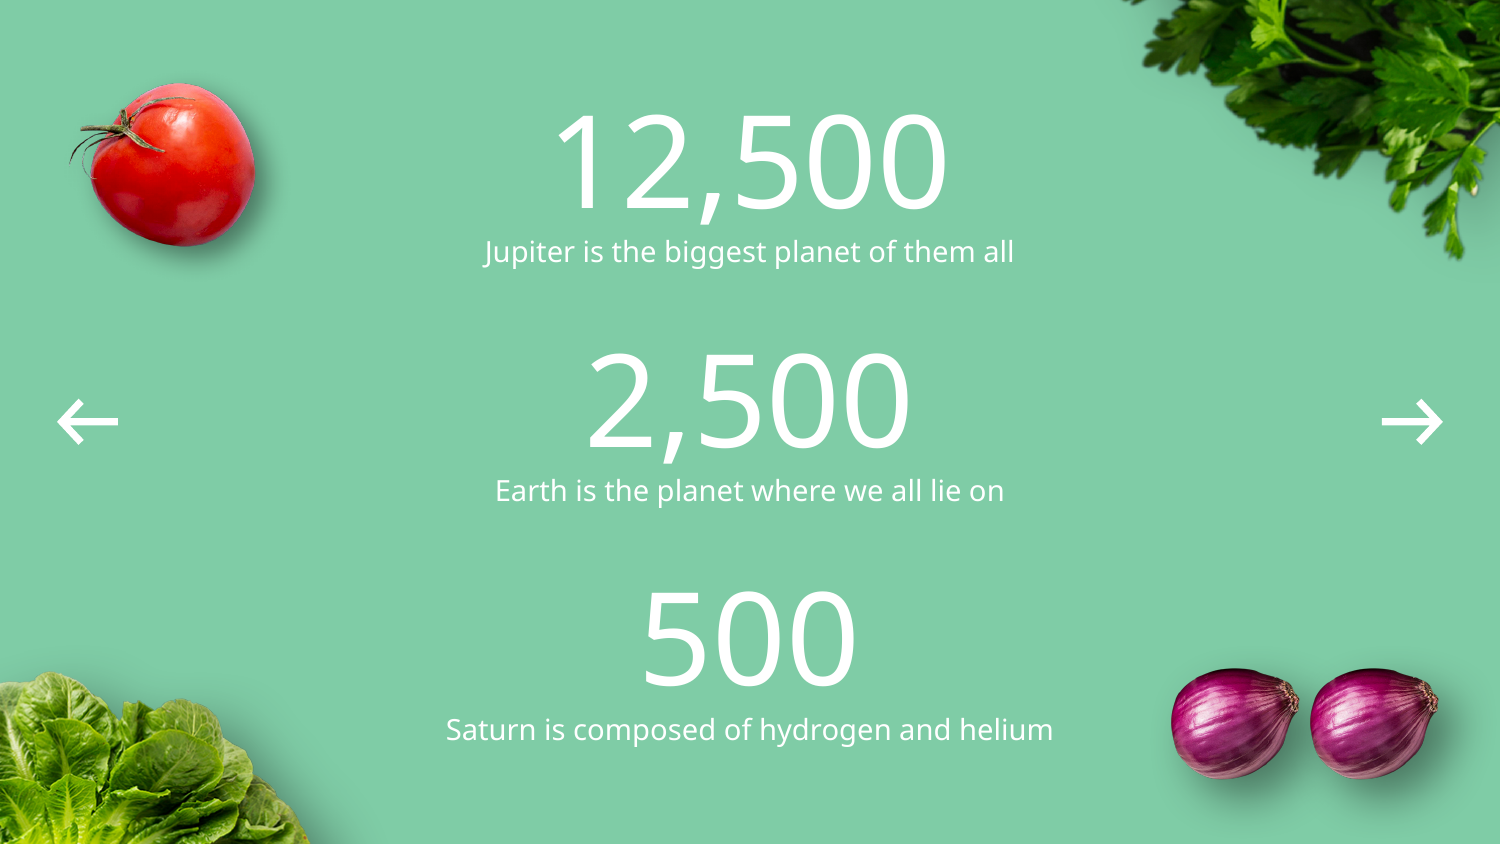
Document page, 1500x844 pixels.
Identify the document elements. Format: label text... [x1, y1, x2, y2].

text_box [56, 398, 118, 445]
title 12,500 [365, 88, 917, 224]
subtitle Saturn is composed of hydrogen and helium [466, 702, 1118, 756]
subtitle Jupiter is the biggest planet of them all [365, 224, 917, 278]
picture [0, 2, 340, 311]
title 2,500 [365, 327, 1135, 463]
picture [922, 0, 1500, 311]
subtitle Earth is the planet where we all lie on [365, 463, 1135, 517]
title 500 [466, 566, 1135, 702]
text_box [1381, 398, 1443, 445]
picture [0, 513, 463, 844]
picture [1123, 600, 1500, 844]
